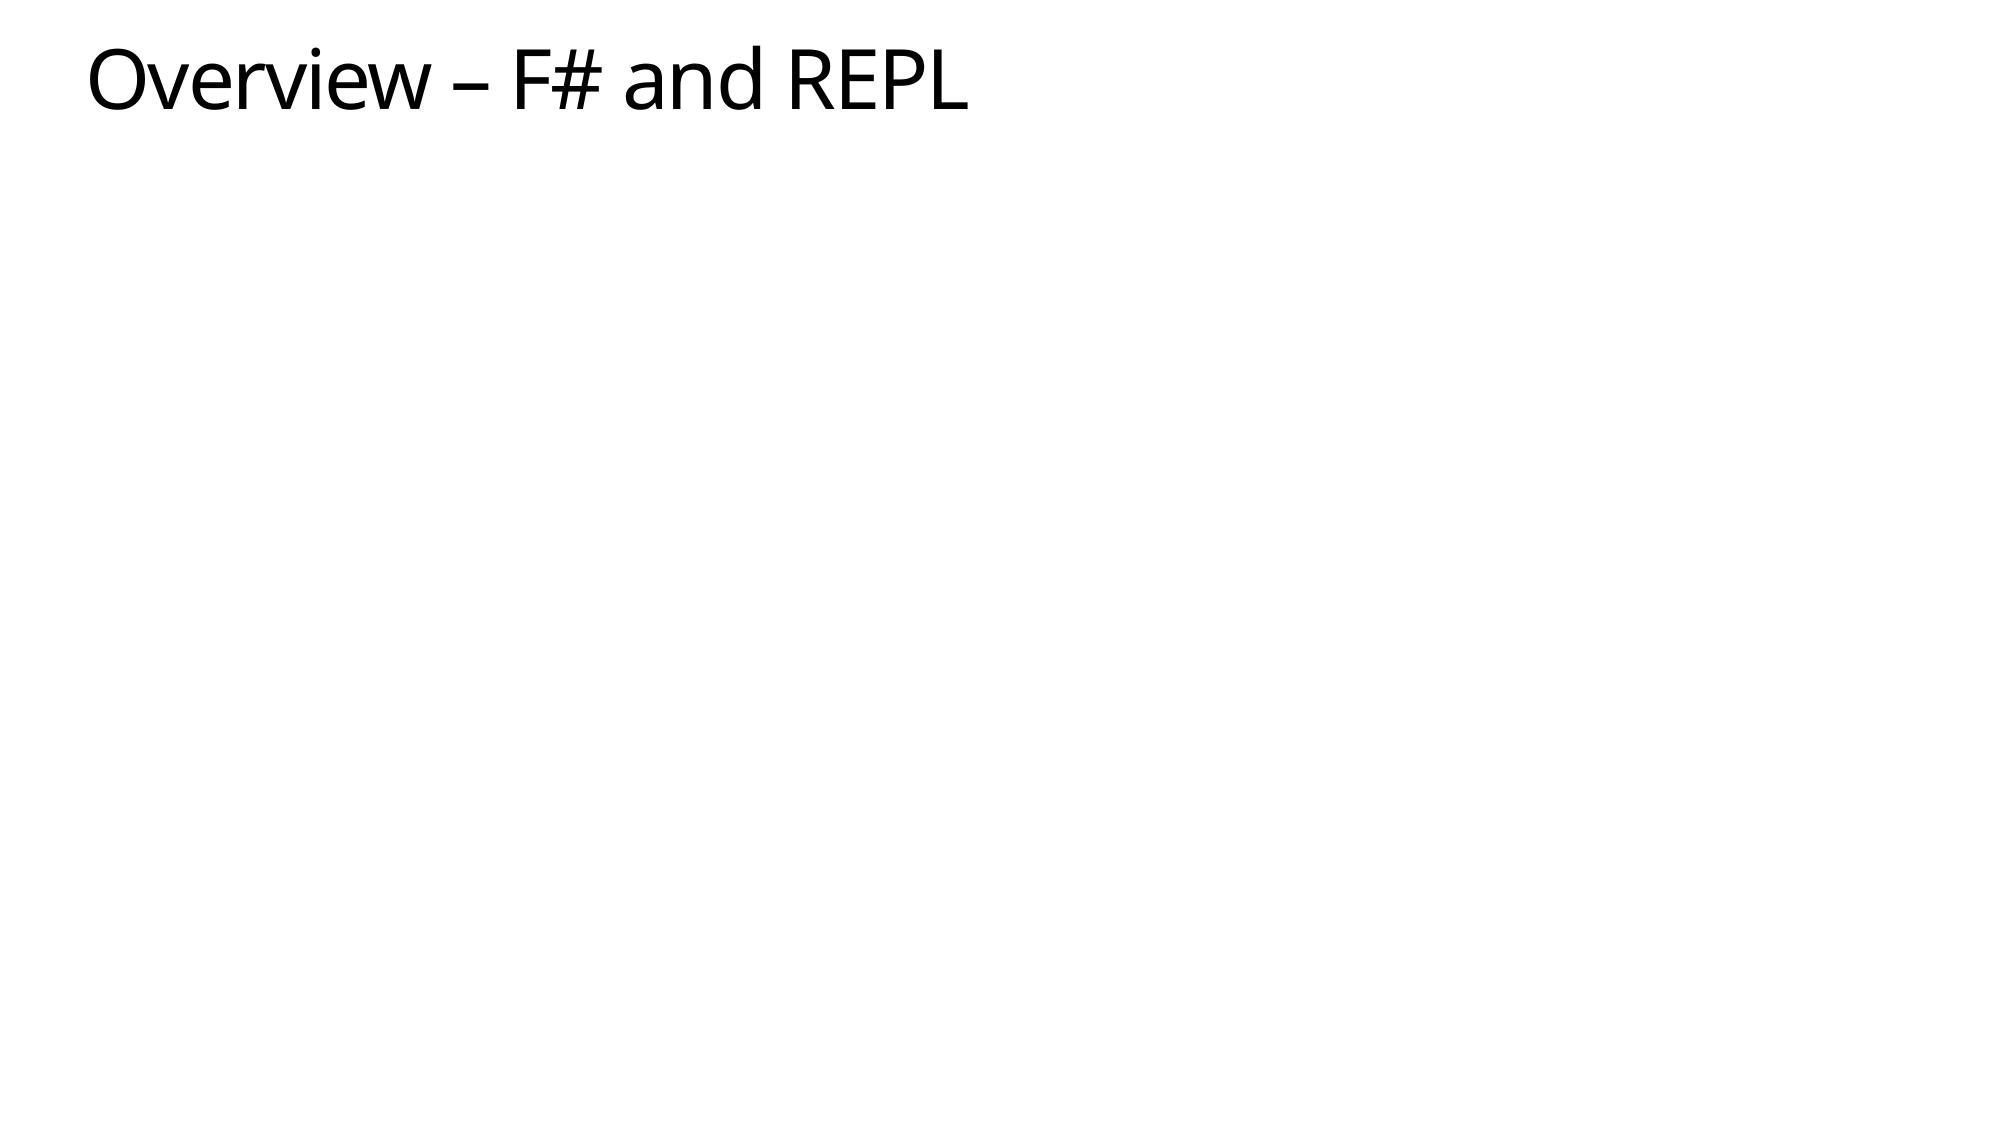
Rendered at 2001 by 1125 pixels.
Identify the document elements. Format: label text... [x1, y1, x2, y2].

title Overview – F# and REPL [85, 37, 1915, 231]
